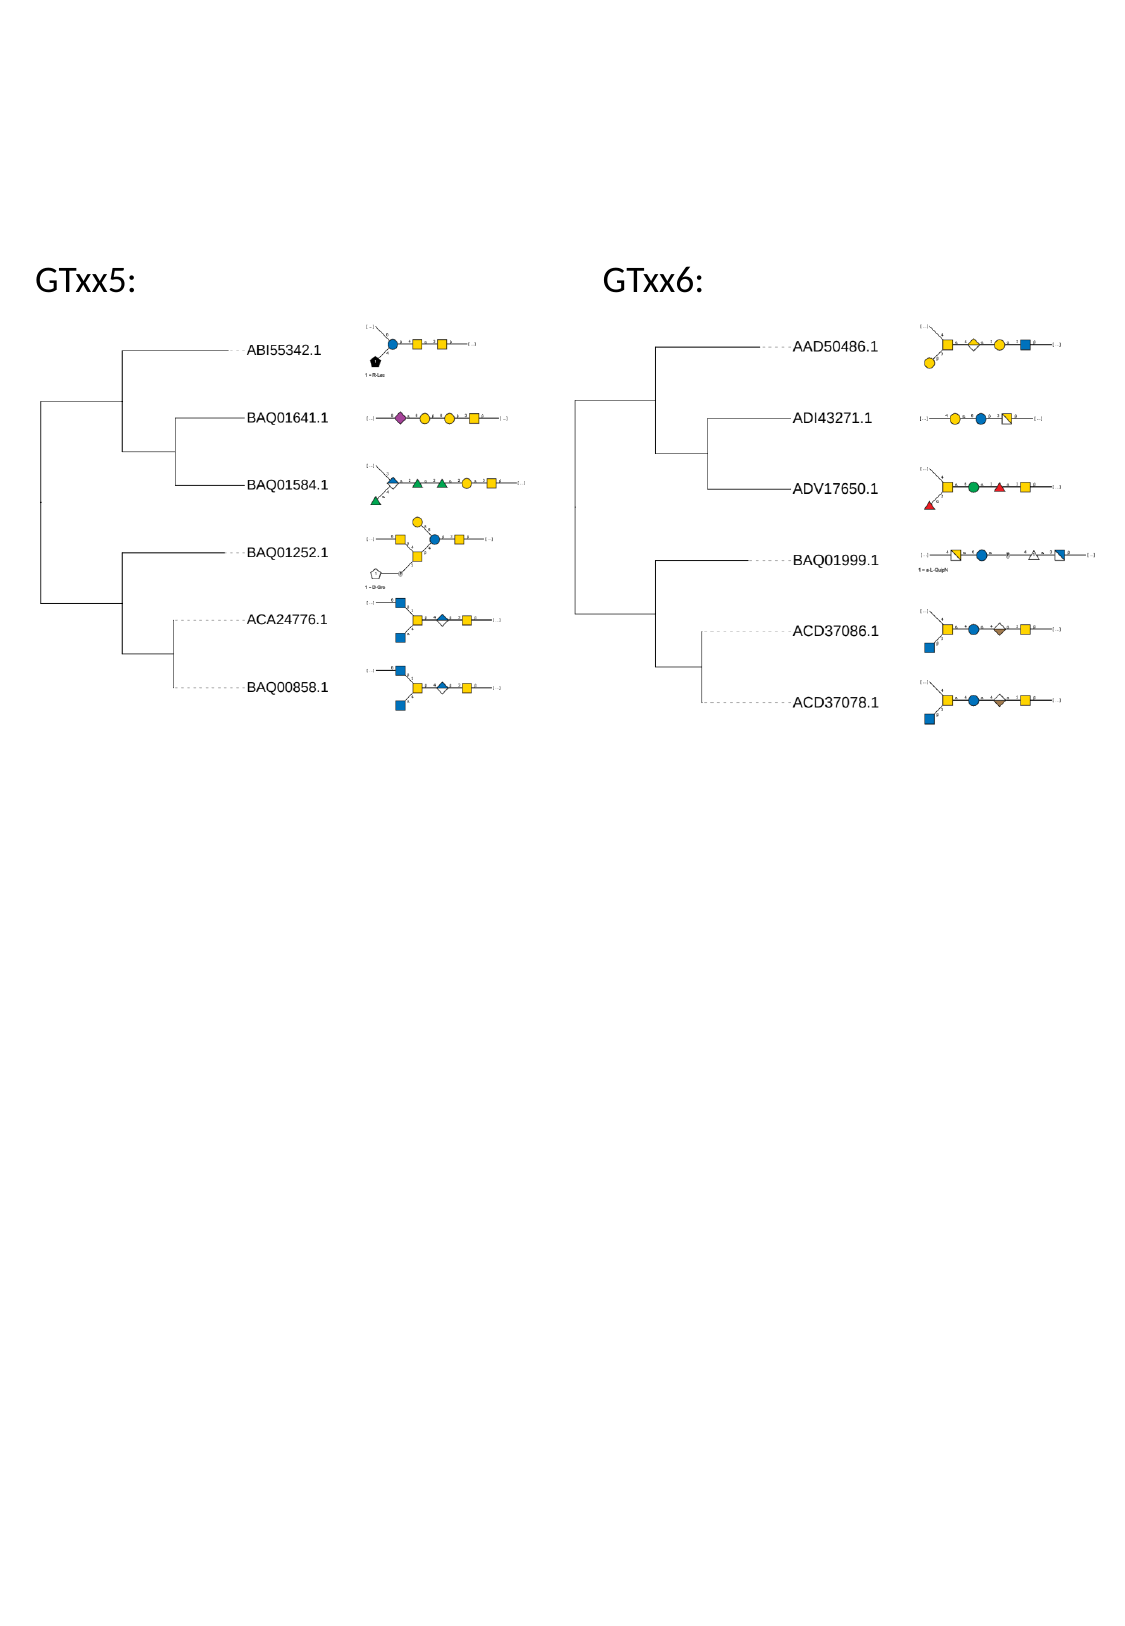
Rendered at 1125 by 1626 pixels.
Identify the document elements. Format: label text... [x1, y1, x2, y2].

picture [562, 316, 1106, 744]
picture [16, 317, 529, 720]
text_box GTxx6: [587, 247, 720, 308]
text_box GTxx5: [20, 247, 152, 308]
